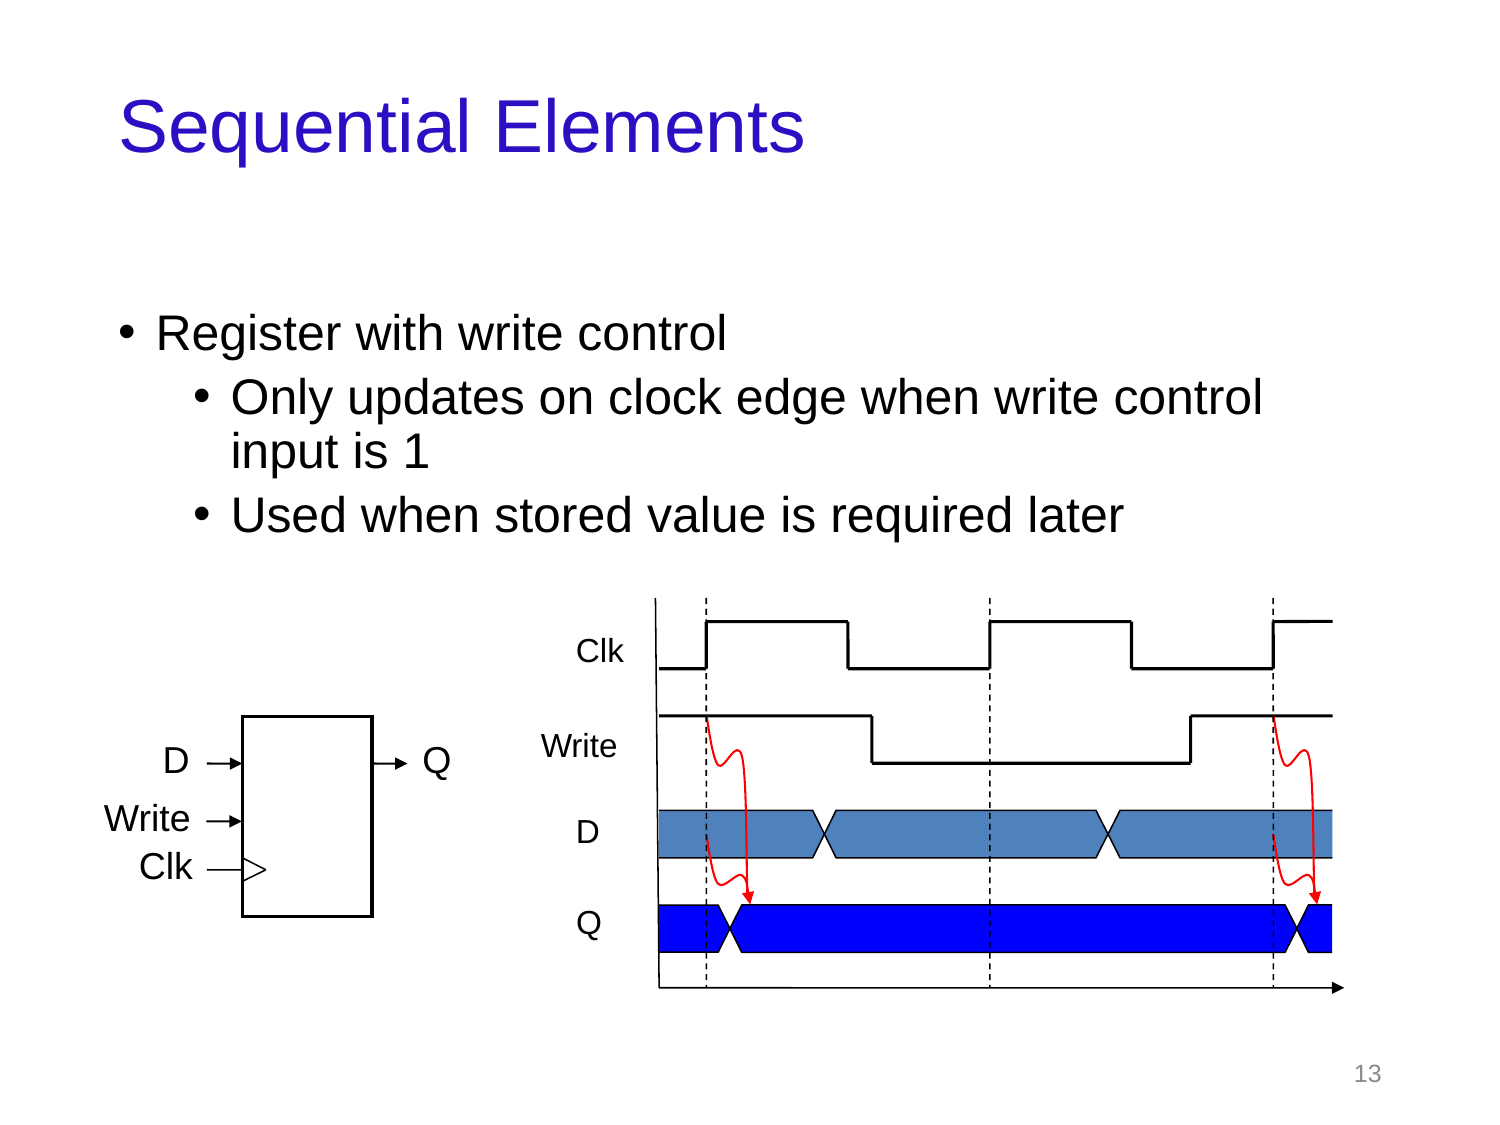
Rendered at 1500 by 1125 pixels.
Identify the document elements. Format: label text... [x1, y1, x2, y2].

list Register with write control Only updates on clock edge when write control input is 1 Used when stored value is required later [103, 299, 1397, 1014]
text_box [88, 716, 467, 917]
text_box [525, 597, 1345, 988]
slide_number 13 [1059, 1042, 1397, 1103]
title Sequential Elements [103, 59, 1397, 197]
